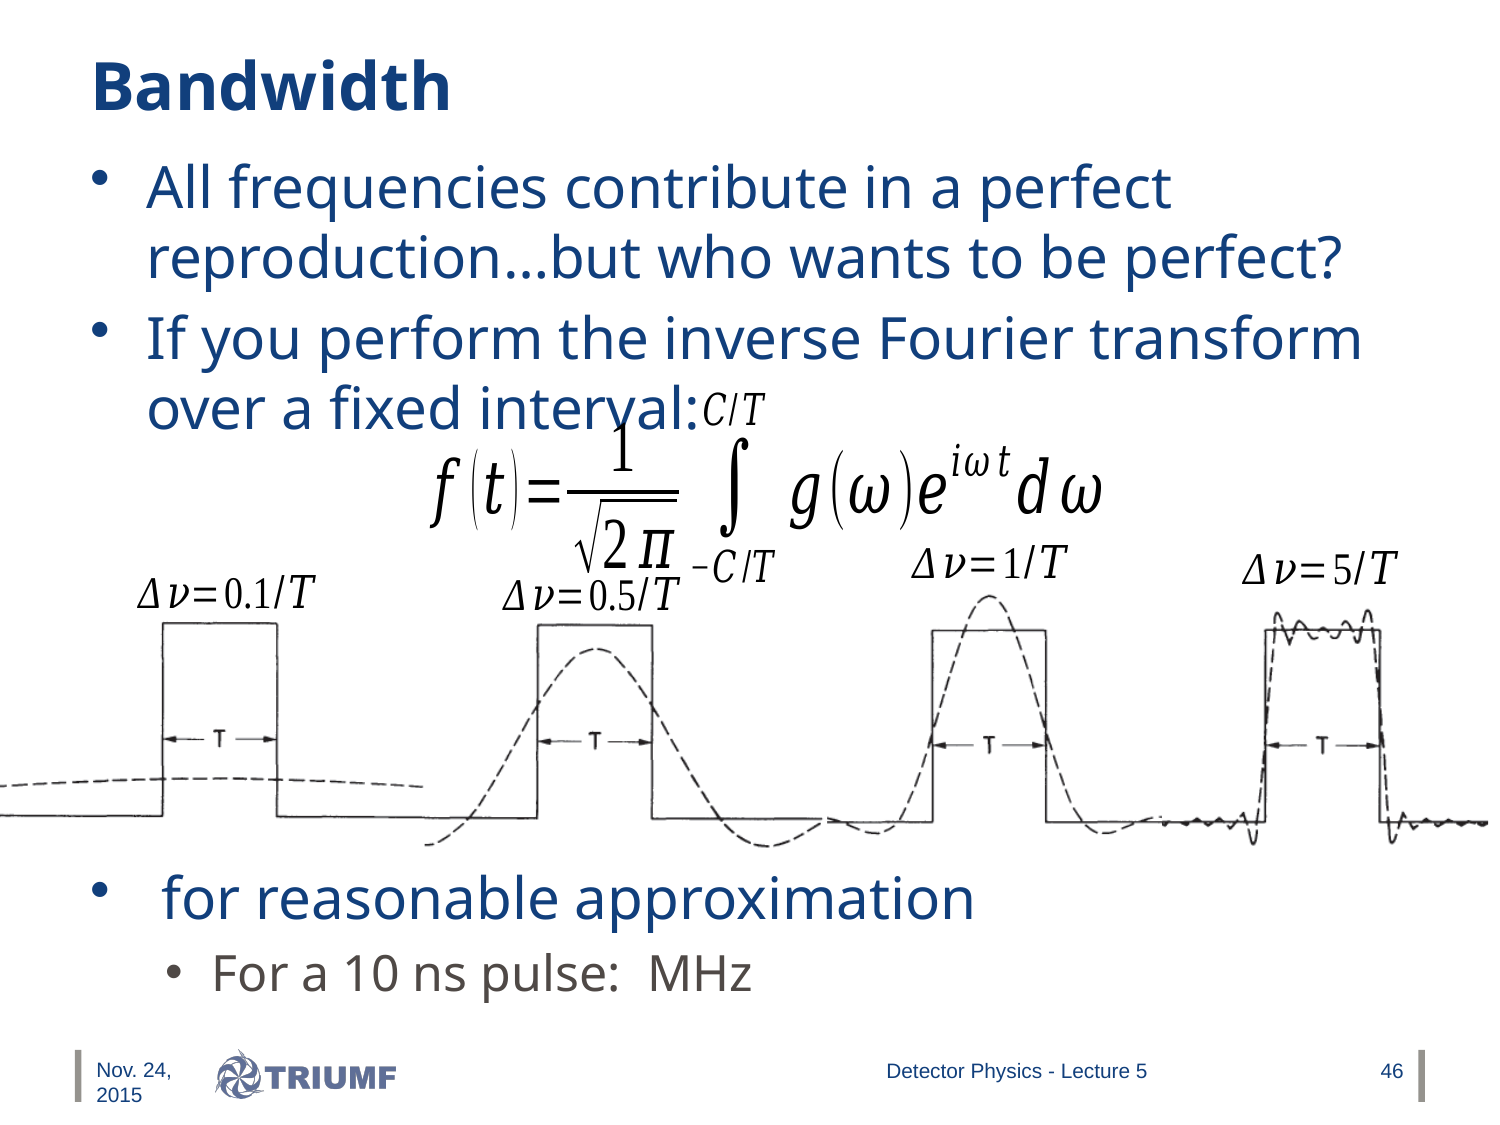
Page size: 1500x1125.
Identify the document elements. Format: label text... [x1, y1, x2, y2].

footer Detector Physics - Lecture 5 [394, 1049, 1163, 1125]
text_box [0, 536, 1489, 864]
slide_number 46 [1182, 1049, 1419, 1125]
title Bandwidth [74, 42, 1426, 142]
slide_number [81, 1048, 213, 1125]
